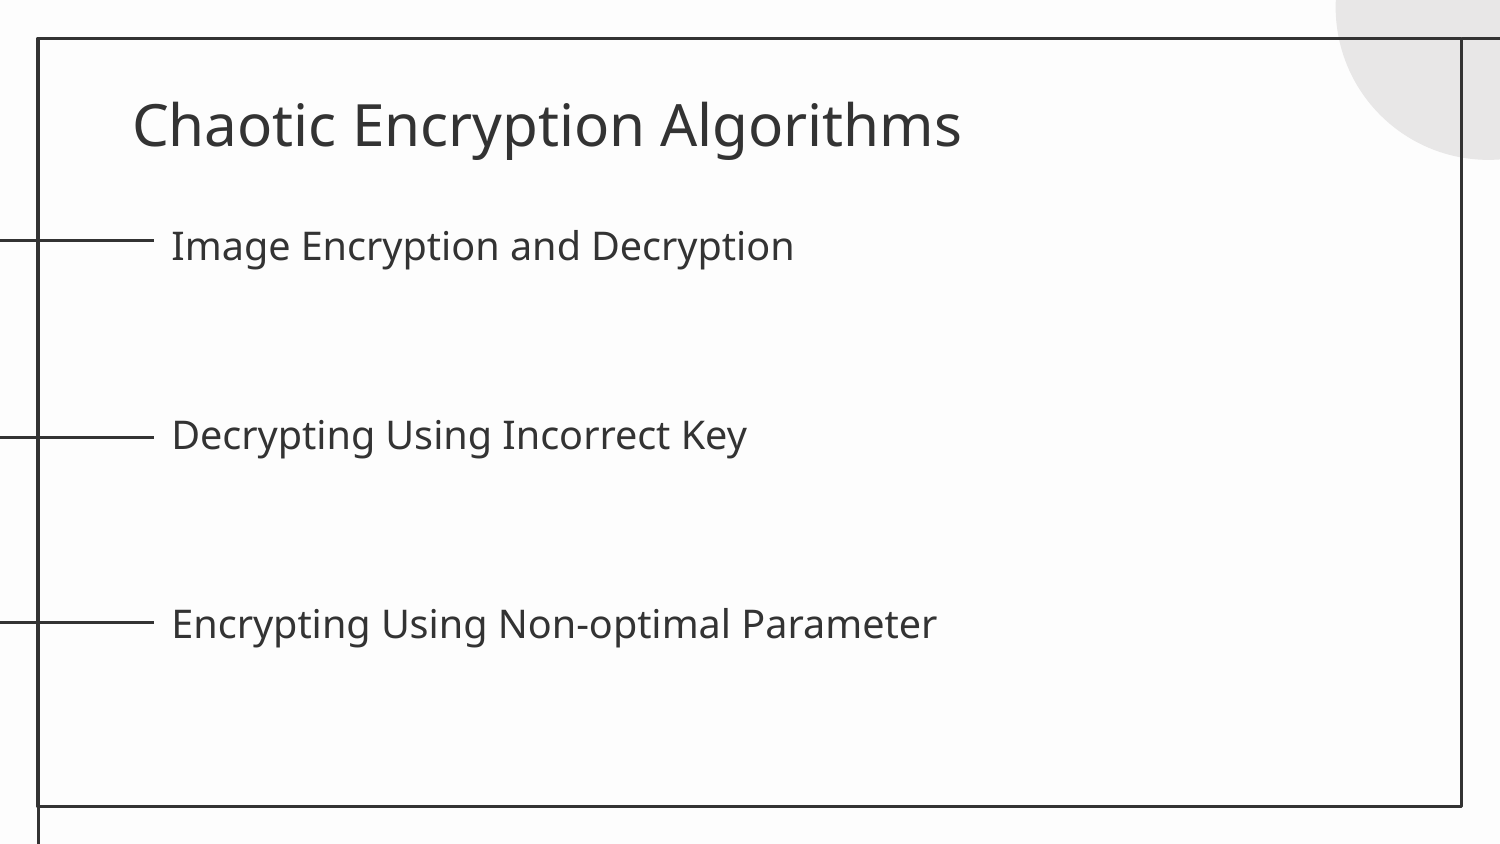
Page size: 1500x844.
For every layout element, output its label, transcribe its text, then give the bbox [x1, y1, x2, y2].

subtitle Image Encryption and Decryption [156, 196, 1242, 284]
title Chaotic Encryption Algorithms [116, 72, 1382, 167]
subtitle Encrypting Using Non-optimal Parameter [156, 574, 1242, 662]
subtitle Decrypting Using Incorrect Key [156, 385, 1242, 473]
